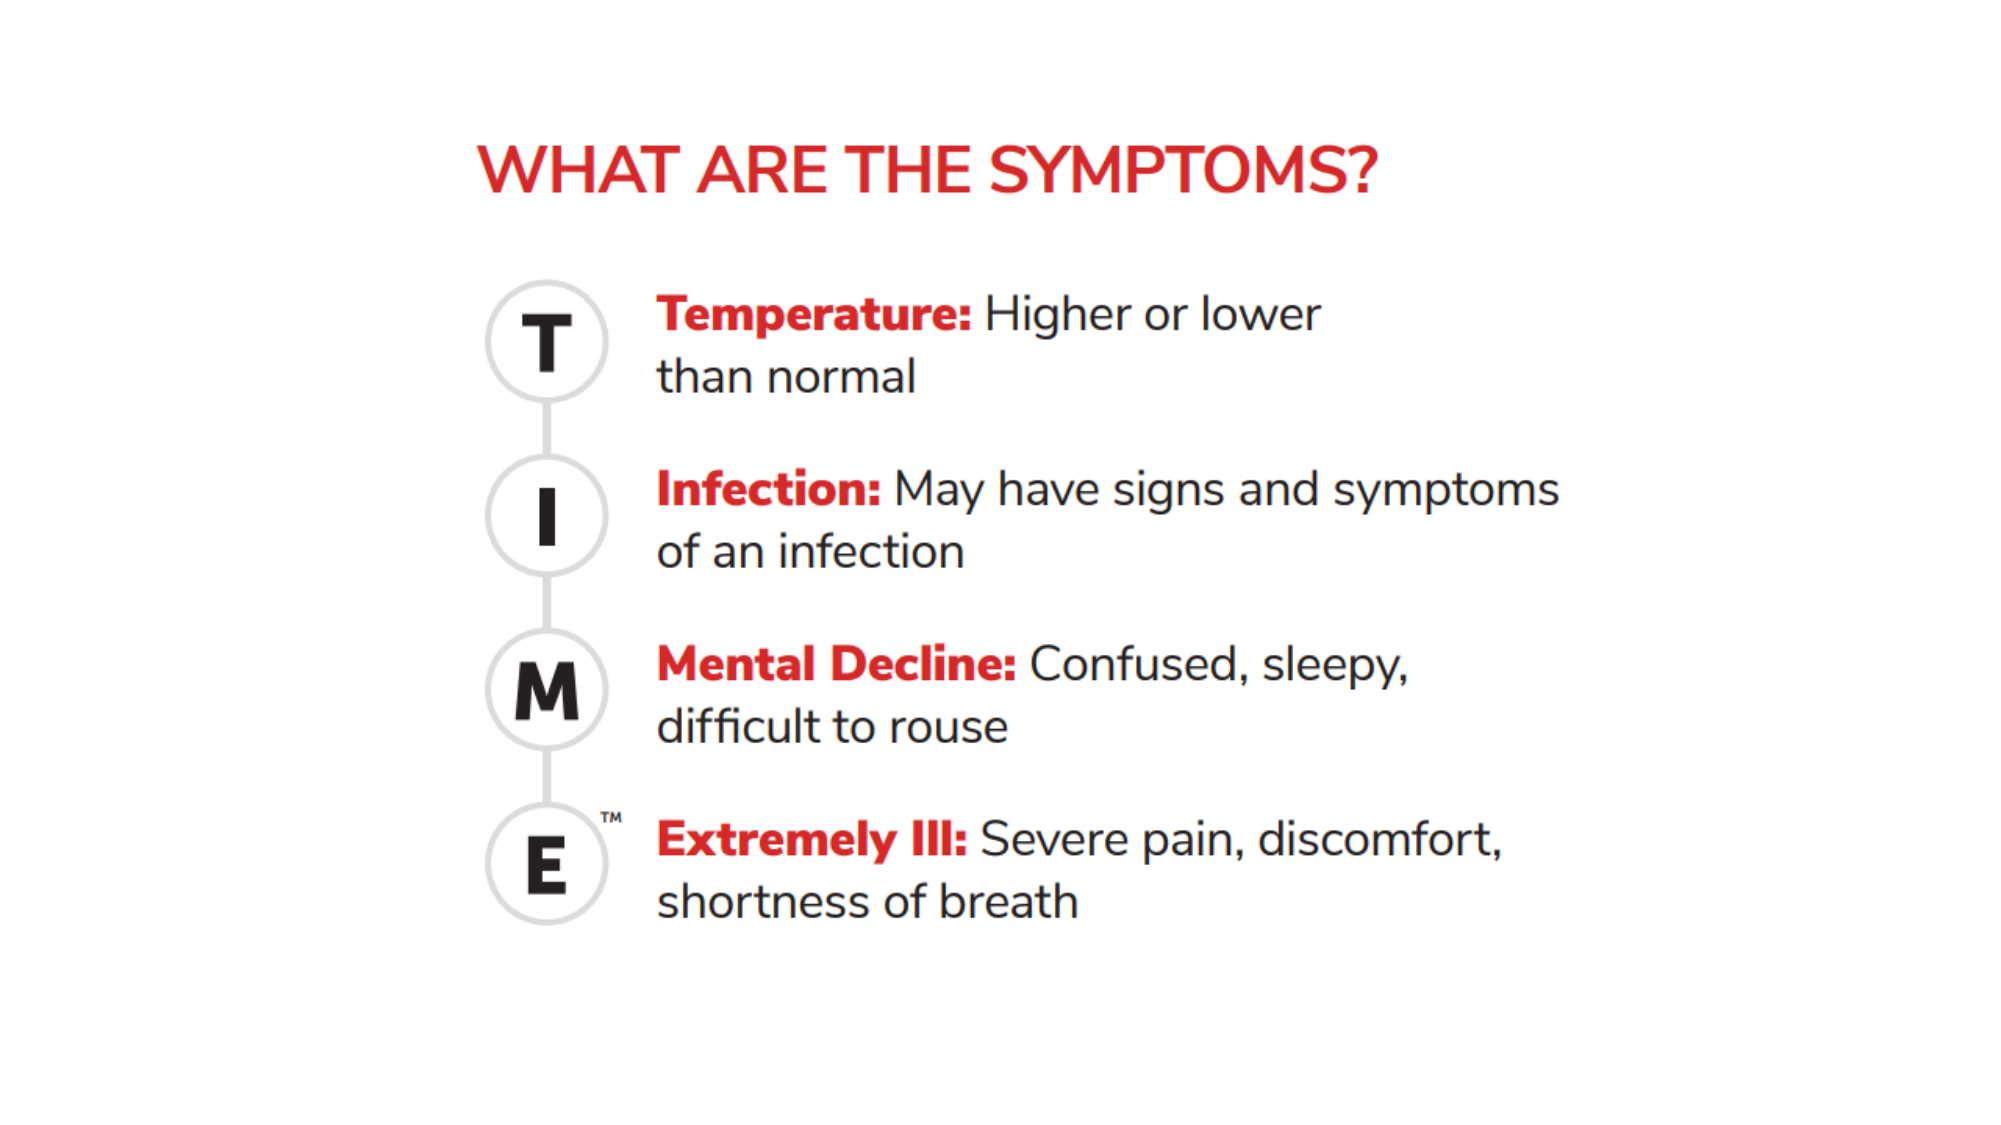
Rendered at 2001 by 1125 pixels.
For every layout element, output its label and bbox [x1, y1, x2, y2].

picture [423, 123, 1577, 1002]
